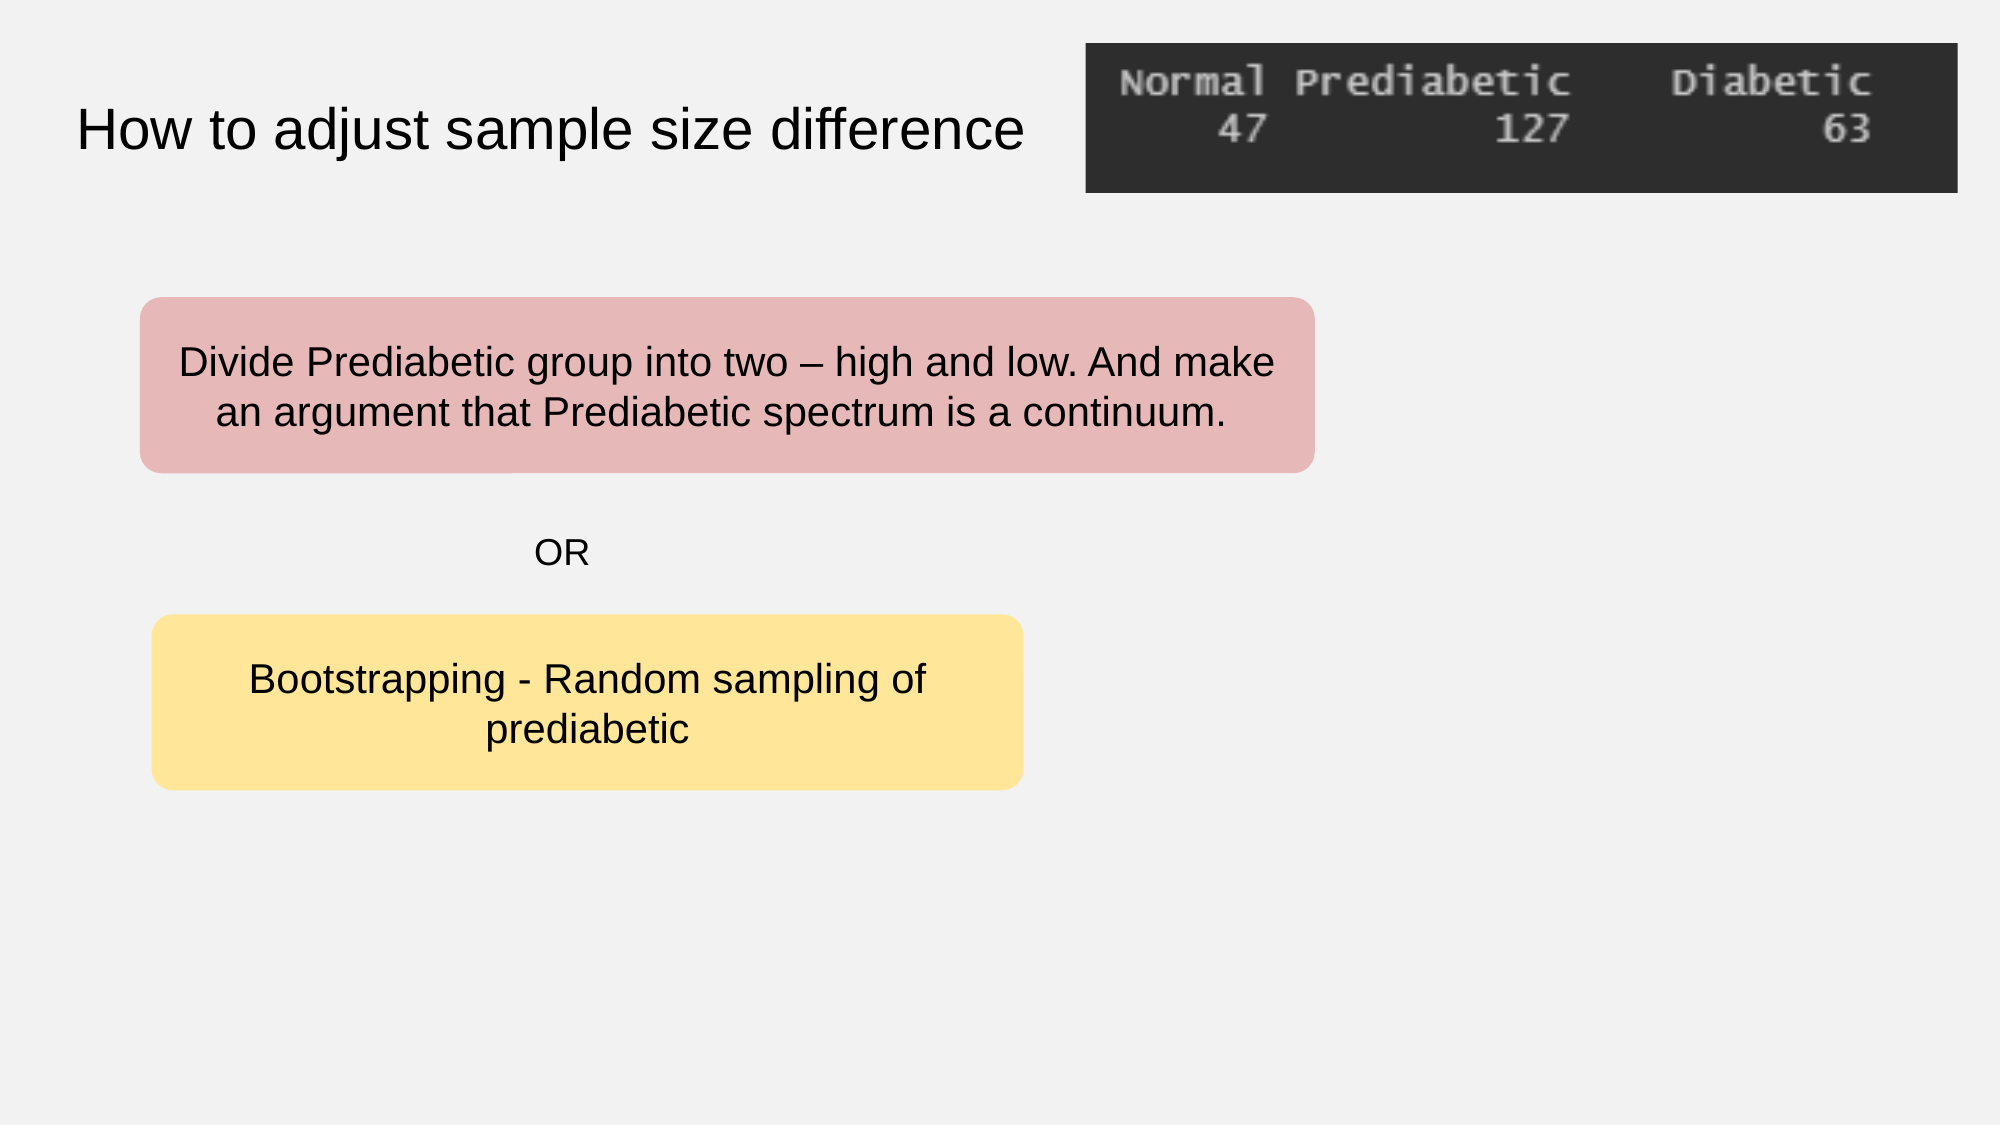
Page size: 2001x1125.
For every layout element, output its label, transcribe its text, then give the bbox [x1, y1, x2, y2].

title How to adjust sample size difference [61, 43, 1921, 220]
picture [1085, 43, 1958, 194]
text_box OR [519, 520, 656, 581]
text_box Bootstrapping - Random sampling of prediabetic [150, 613, 1025, 792]
text_box Divide Prediabetic group into two – high and low. And make an argument that Prediabetic spectrum is a continuum. [138, 296, 1316, 475]
